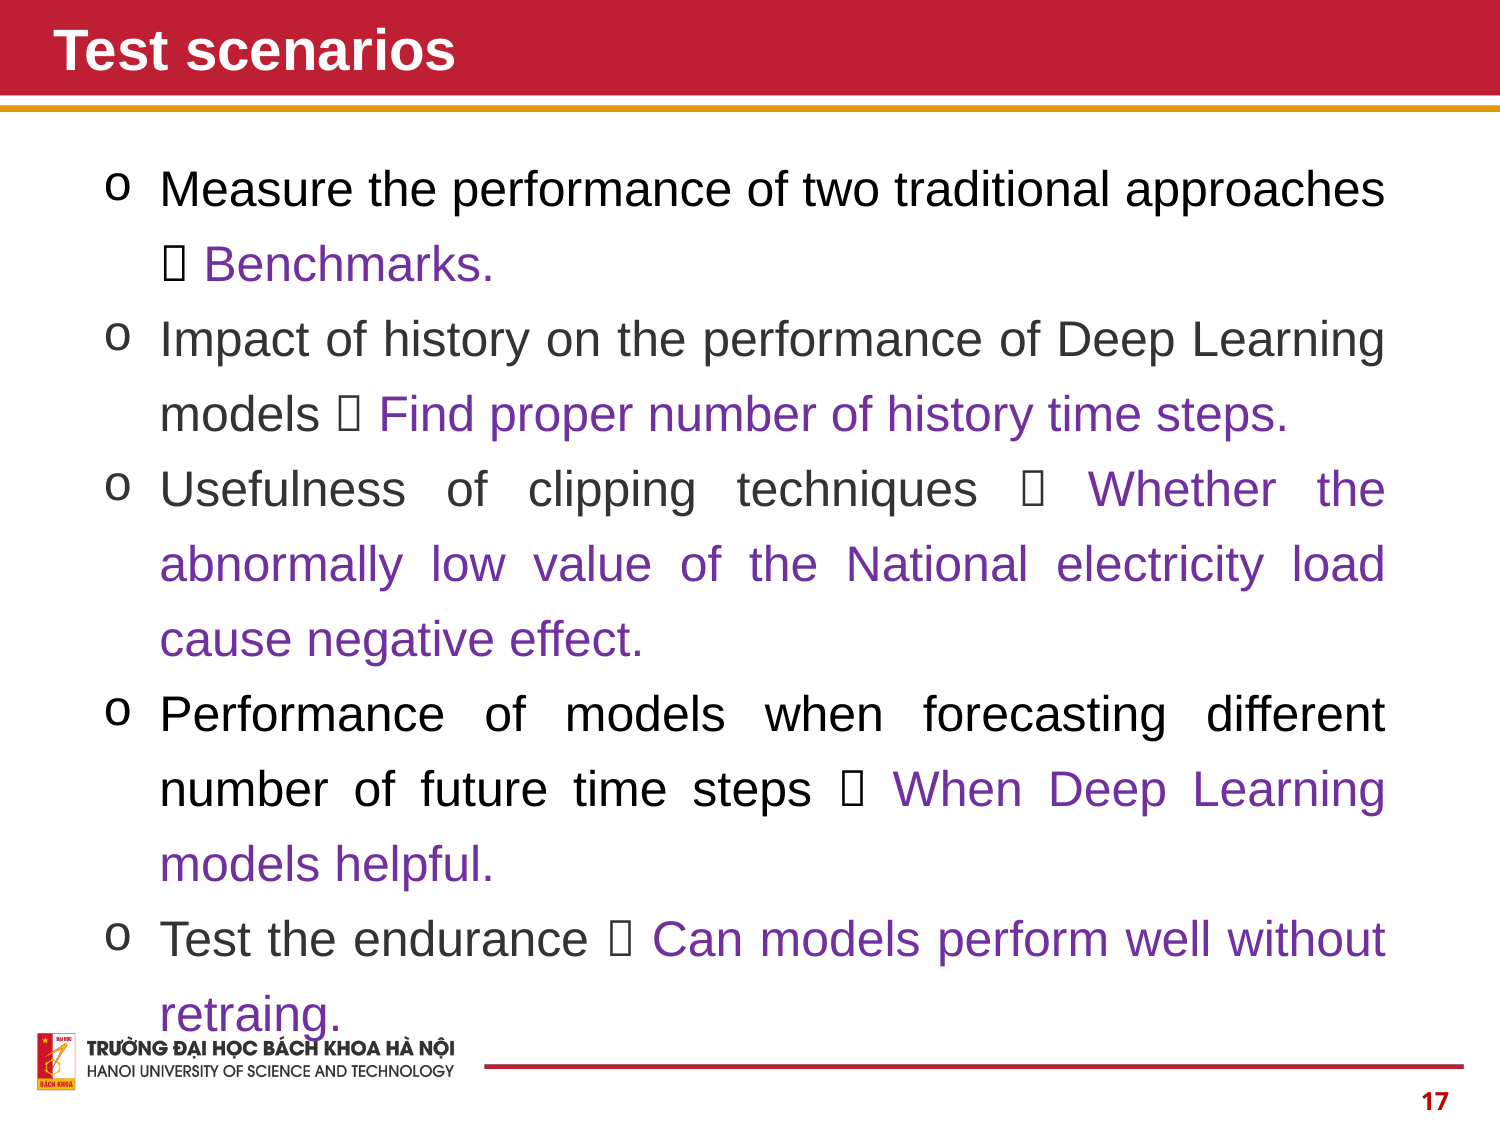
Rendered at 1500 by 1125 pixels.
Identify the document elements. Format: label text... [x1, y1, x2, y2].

title Test scenarios [38, 12, 1462, 87]
text_box Measure the performance of two traditional approaches  Benchmarks. Impact of history on the performance of Deep Learning models  Find proper number of history time steps. Usefulness of clipping techniques  Whether the abnormally low value of the National electricity load cause negative effect. Performance of models when forecasting different number of future time steps  When Deep Learning models helpful. Test the endurance  Can models perform well without retraing. [88, 134, 1401, 1050]
slide_number 17 [1126, 1078, 1464, 1125]
picture [0, 0, 1500, 1125]
